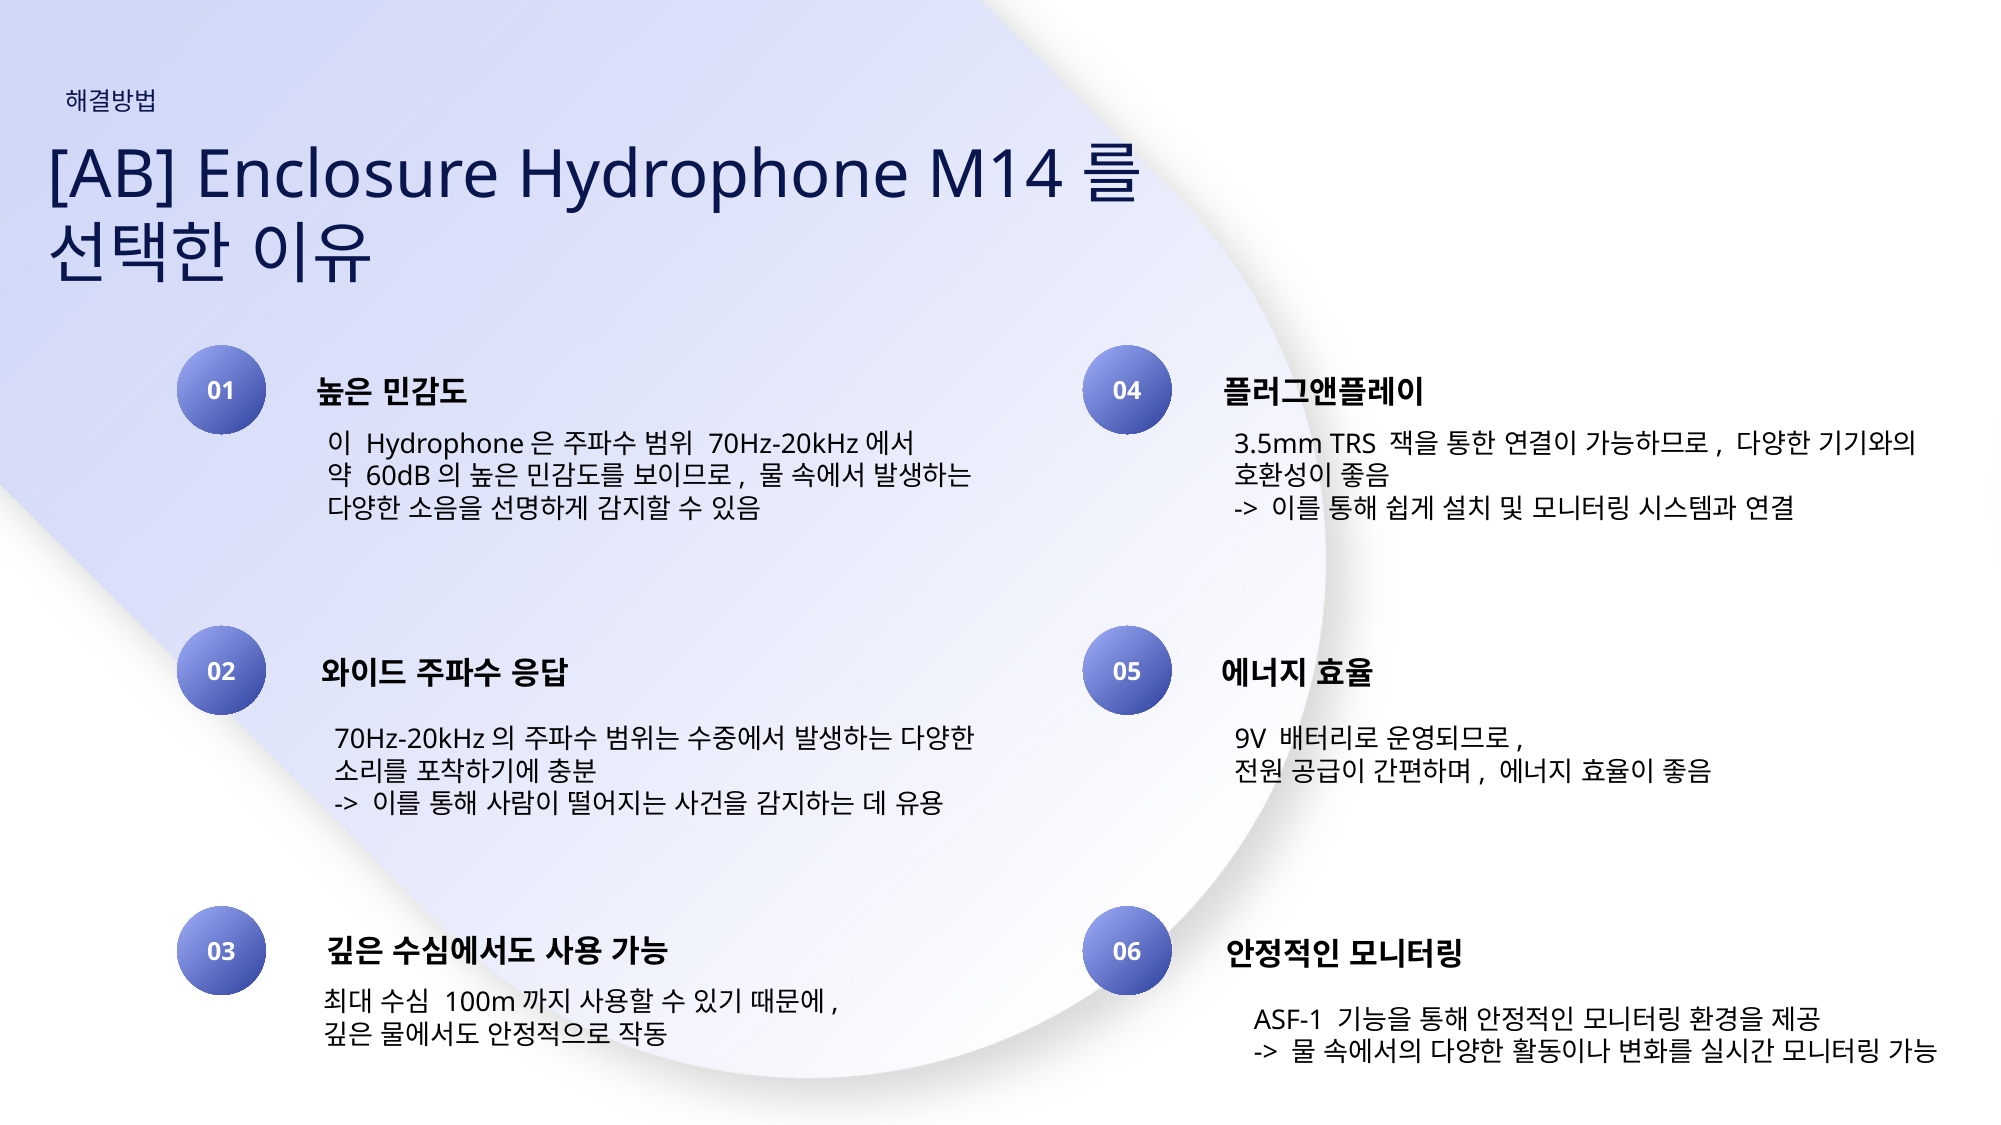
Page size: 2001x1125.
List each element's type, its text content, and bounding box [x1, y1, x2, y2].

text_box 01 [176, 344, 267, 436]
picture [0, 0, 2001, 1125]
text_box 9V 배터리로 운영되므로, 전원 공급이 간편하며, 에너지 효율이 좋음 [1219, 714, 1728, 859]
text_box 높은 민감도 [301, 364, 484, 417]
text_box ASF-1 기능을 통해 안정적인 모니터링 환경을 제공 -> 물 속에서의 다양한 활동이나 변화를 실시간 모니터링 가능 [1239, 994, 1954, 1075]
text_box 와이드 주파수 응답 [306, 646, 584, 699]
text_box 해결방법 [50, 77, 173, 123]
text_box 06 [1081, 905, 1173, 996]
text_box 05 [1081, 624, 1173, 716]
text_box 에너지 효율 [1207, 646, 1390, 699]
text_box 이 Hydrophone은 주파수 범위 70Hz-20kHz에서 약 60dB의 높은 민감도를 보이므로, 물 속에서 발생하는 다양한 소음을 선명하게 감지할 수 있음 [312, 418, 988, 531]
text_box 03 [176, 905, 267, 996]
text_box 70Hz-20kHz의 주파수 범위는 수중에서 발생하는 다양한 소리를 포착하기에 충분 -> 이를 통해 사람이 떨어지는 사건을 감지하는 데 유용 [319, 714, 998, 827]
text_box [AB] Enclosure Hydrophone M14를 선택한 이유 [33, 123, 1158, 298]
text_box 최대 수심 100m까지 사용할 수 있기 때문에, 깊은 물에서도 안정적으로 작동 [309, 977, 861, 1057]
text_box 안정적인 모니터링 [1211, 926, 1480, 980]
text_box 3.5mm TRS 잭을 통한 연결이 가능하므로, 다양한 기기와의 호환성이 좋음 -> 이를 통해 쉽게 설치 및 모니터링 시스템과 연결 [1219, 418, 1933, 531]
text_box 플러그앤플레이 [1208, 364, 1440, 417]
text_box 02 [176, 624, 267, 716]
text_box 04 [1081, 344, 1173, 436]
text_box 깊은 수심에서도 사용 가능 [311, 923, 685, 976]
